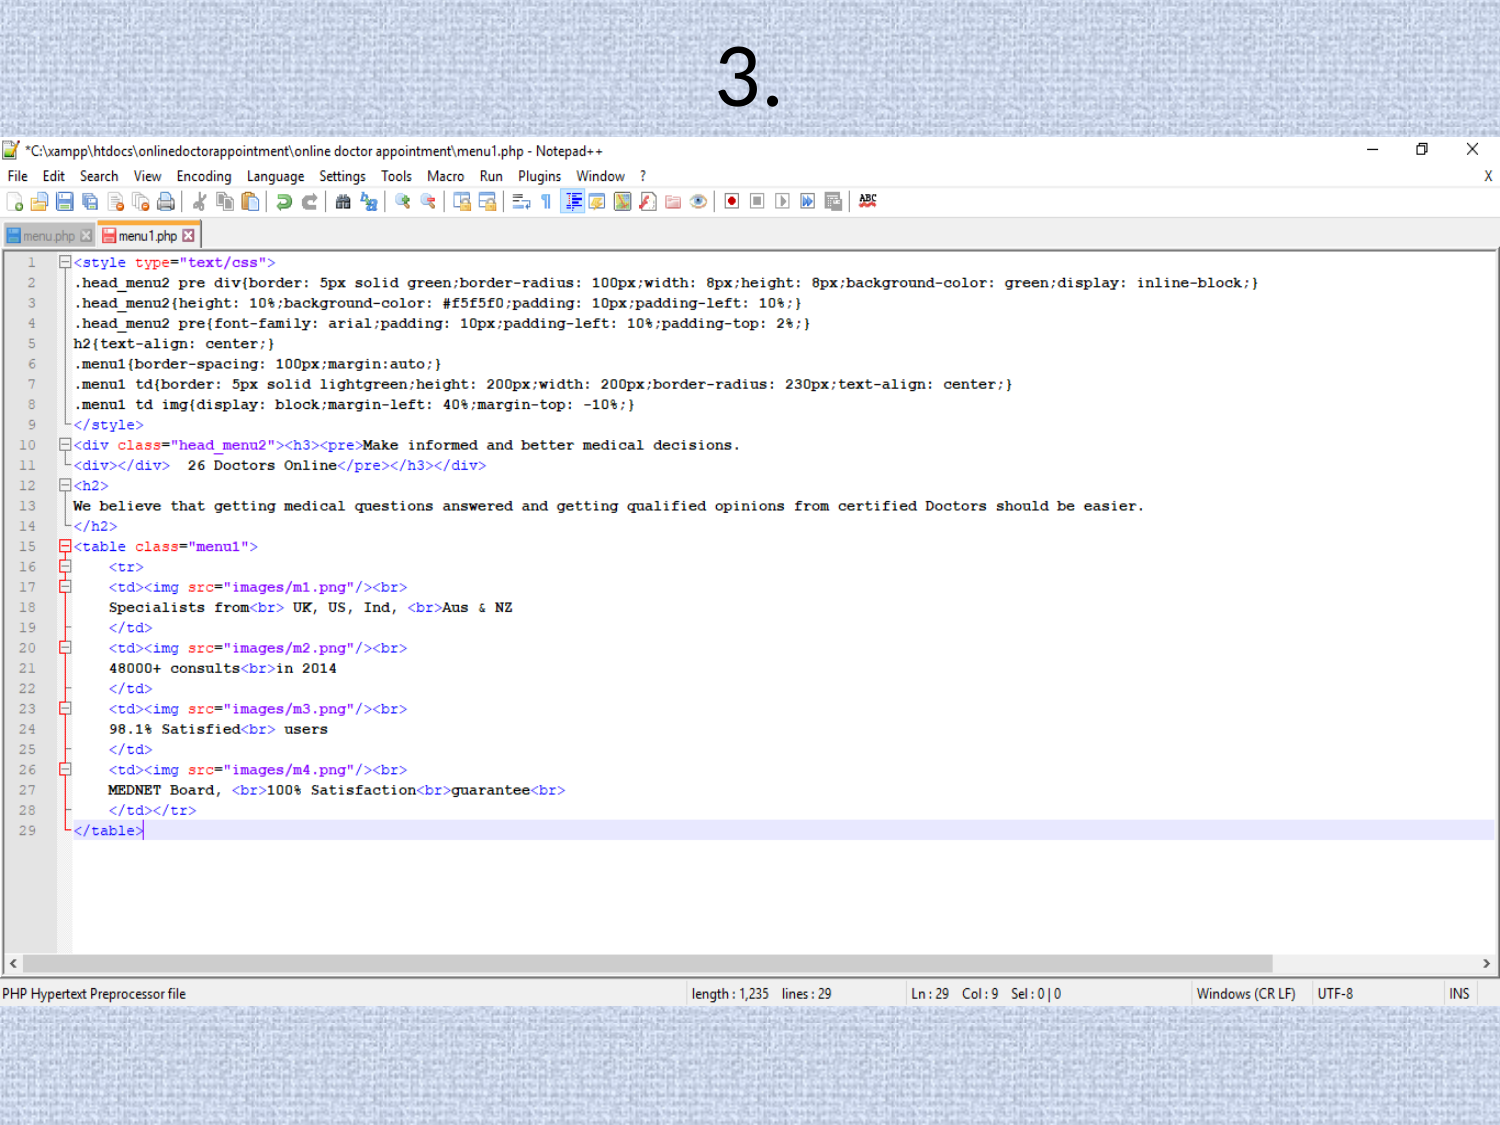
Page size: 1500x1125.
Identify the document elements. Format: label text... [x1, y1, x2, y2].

title 3. [0, 0, 1500, 136]
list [0, 137, 1500, 1007]
